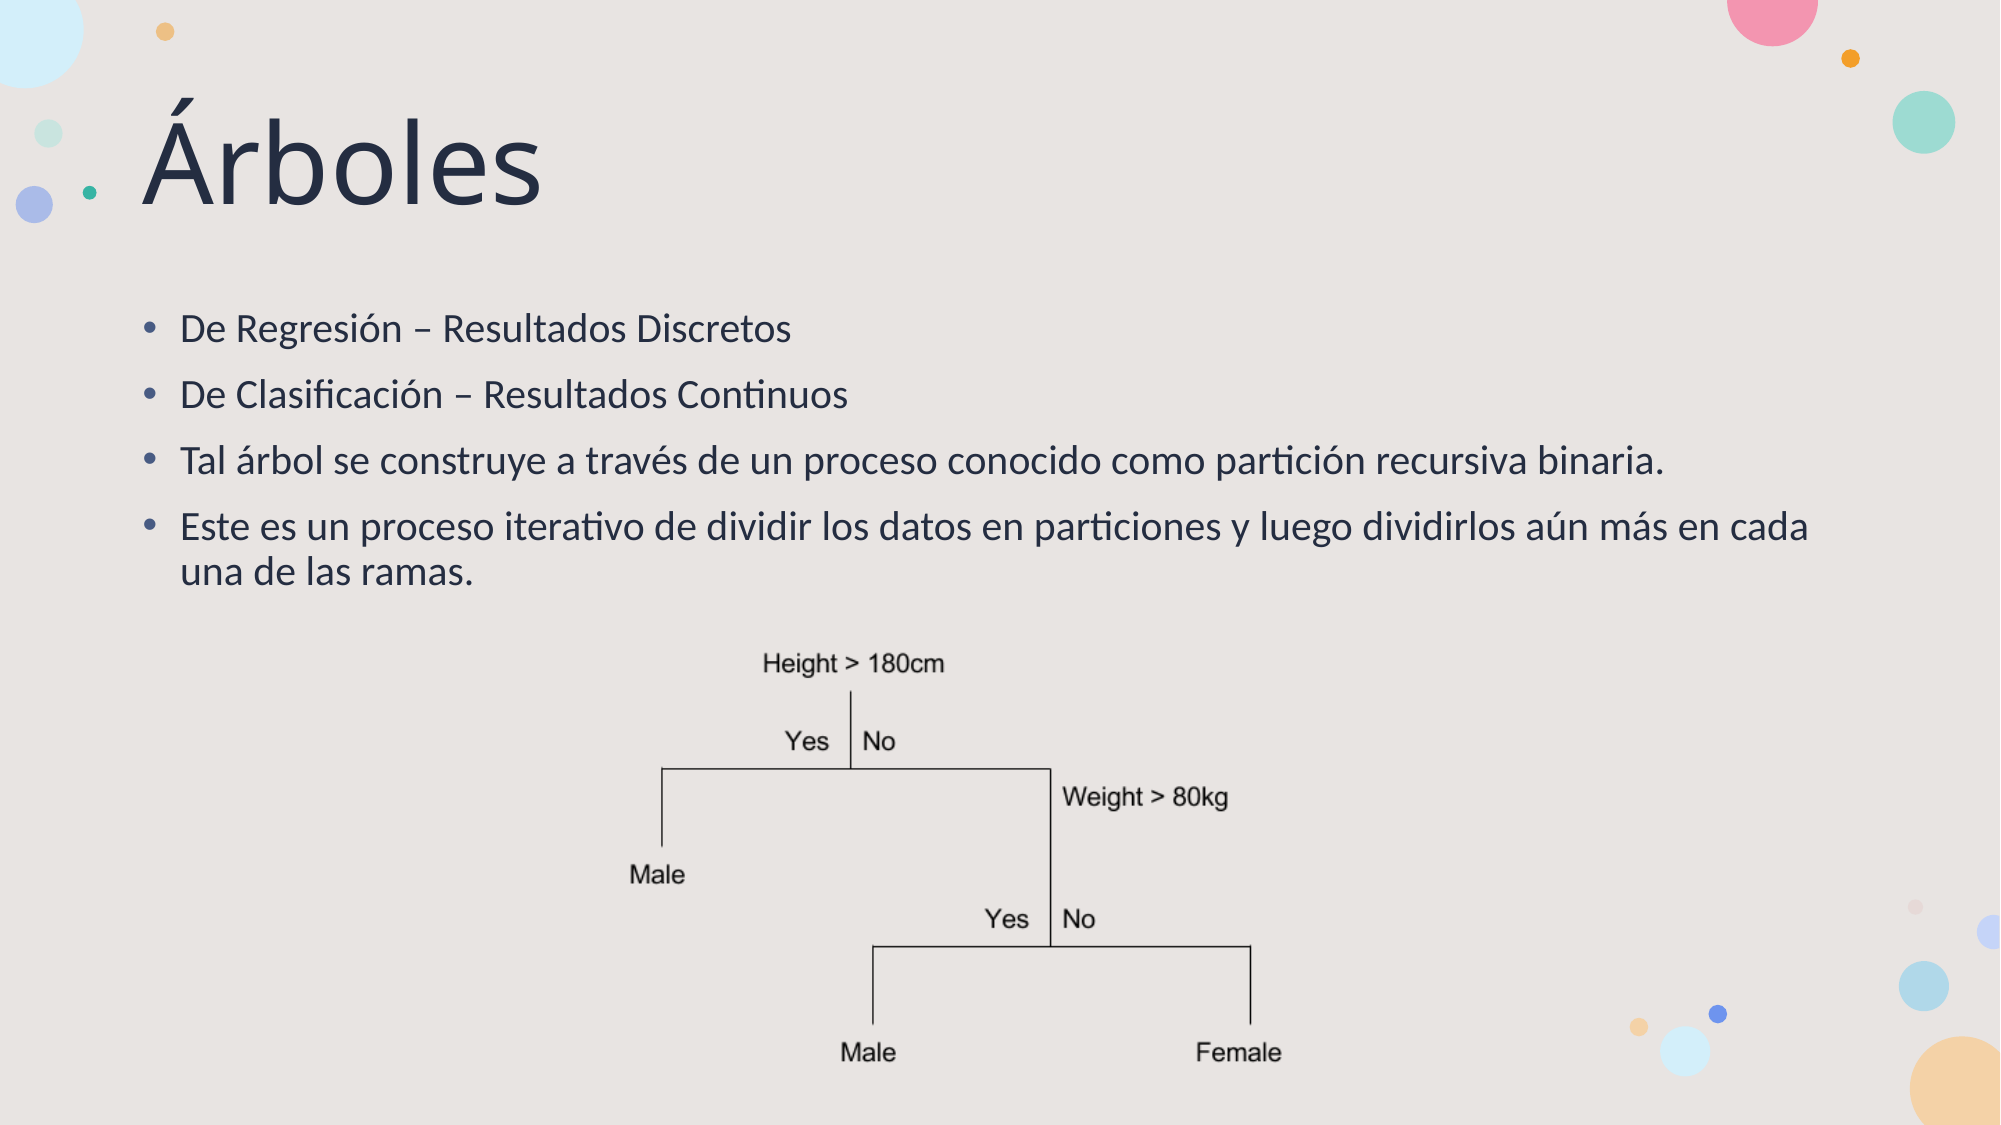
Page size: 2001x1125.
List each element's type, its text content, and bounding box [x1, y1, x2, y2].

title Árboles [127, 59, 1877, 278]
list De Regresión – Resultados Discretos De Clasificación – Resultados Continuos Tal árbol se construye a través de un proceso conocido como partición recursiva binaria. Este es un proceso iterativo de dividir los datos en particiones y luego dividirlos aún más en cada una de las ramas. [127, 299, 1877, 1014]
picture [617, 635, 1293, 1099]
